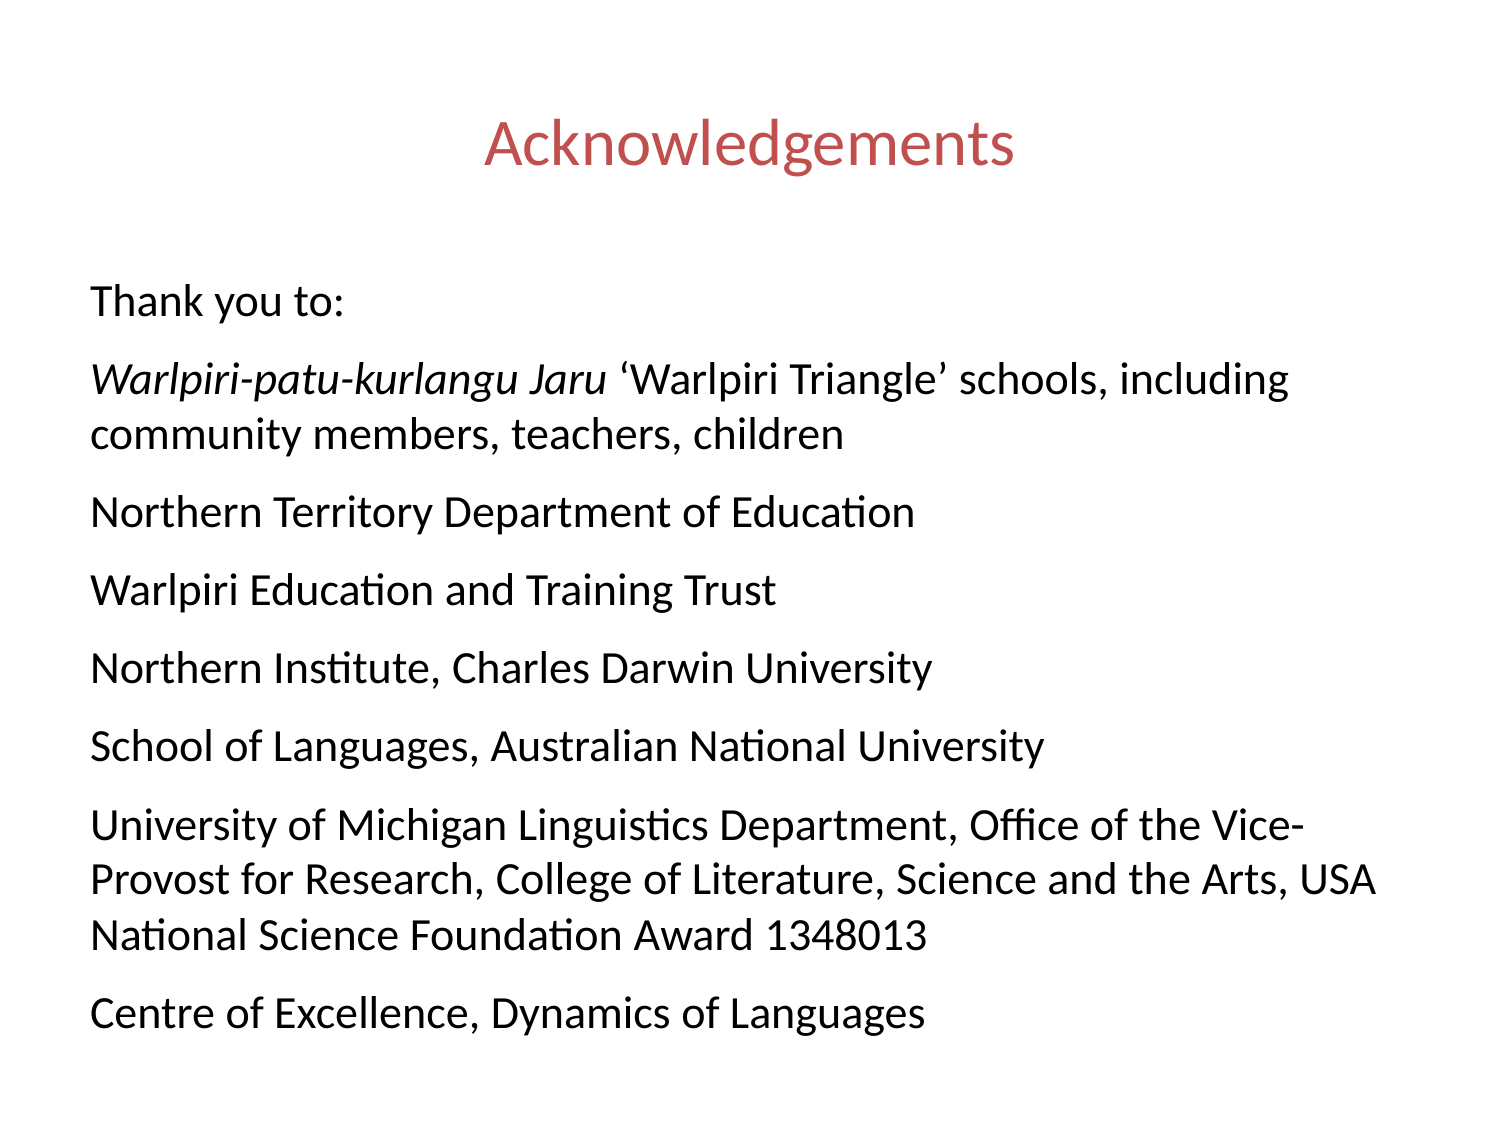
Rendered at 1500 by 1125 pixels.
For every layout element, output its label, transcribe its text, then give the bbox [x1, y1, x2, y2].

title Acknowledgements [75, 45, 1425, 233]
list Thank you to: Warlpiri-patu-kurlangu Jaru ‘Warlpiri Triangle’ schools, including community members, teachers, children Northern Territory Department of Education Warlpiri Education and Training Trust Northern Institute, Charles Darwin University School of Languages, Australian National University University of Michigan Linguistics Department, Office of the Vice-Provost for Research, College of Literature, Science and the Arts, USA National Science Foundation Award 1348013 Centre of Excellence, Dynamics of Languages [75, 262, 1425, 1047]
